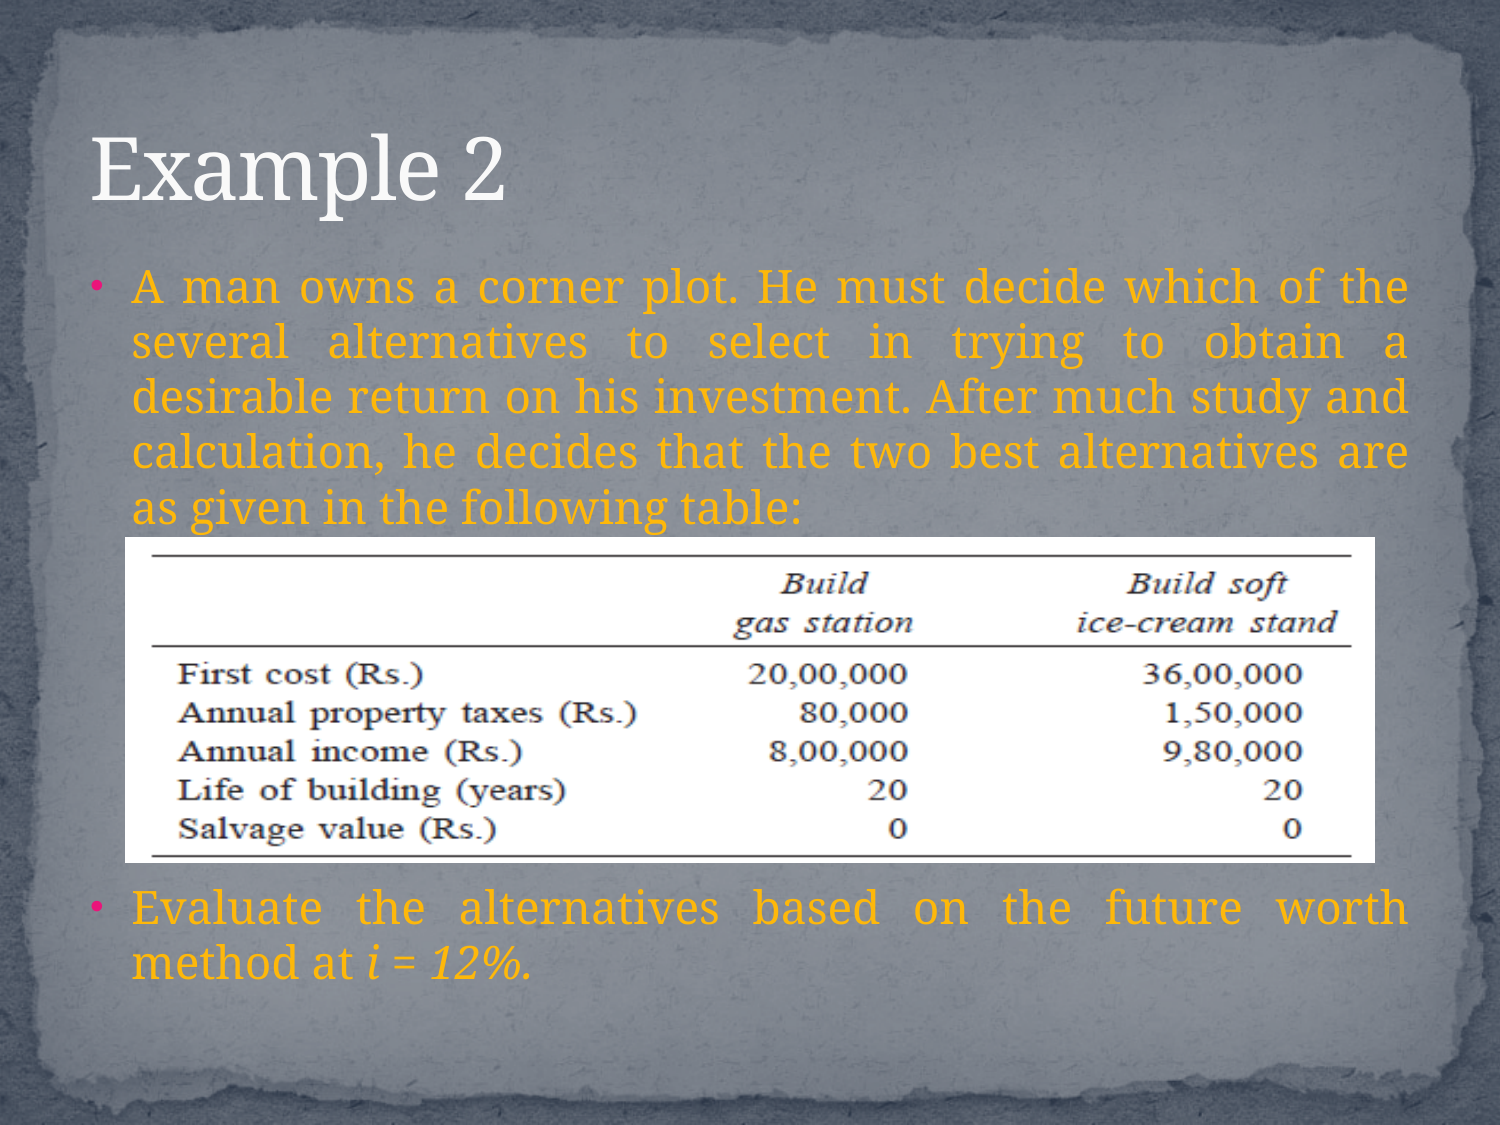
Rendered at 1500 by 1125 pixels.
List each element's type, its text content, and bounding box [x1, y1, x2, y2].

title Example 2 [74, 24, 1425, 225]
picture [125, 537, 1375, 863]
list A man owns a corner plot. He must decide which of the several alternatives to select in trying to obtain a desirable return on his investment. After much study and calculation, he decides that the two best alternatives are as given in the following table: Evaluate the alternatives based on the future worth method at i = 12%. [75, 249, 1425, 1000]
